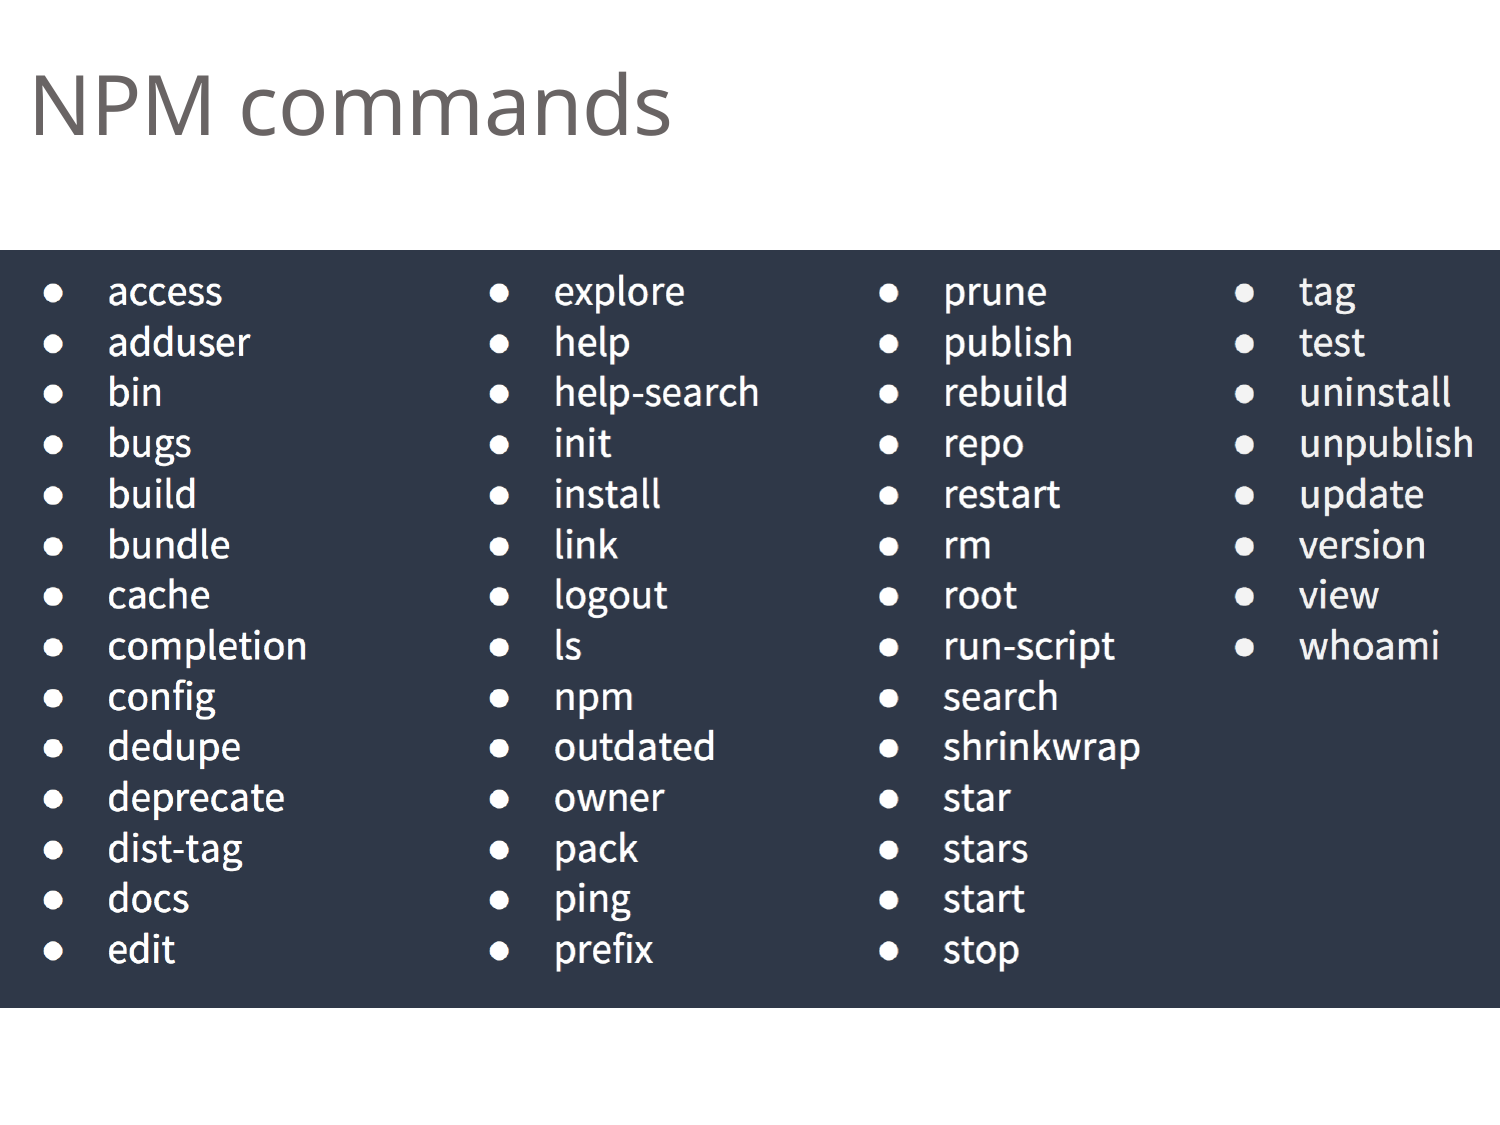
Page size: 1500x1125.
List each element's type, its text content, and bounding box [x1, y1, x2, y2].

text_box NPM commands [13, 37, 939, 168]
picture [0, 250, 1500, 1008]
